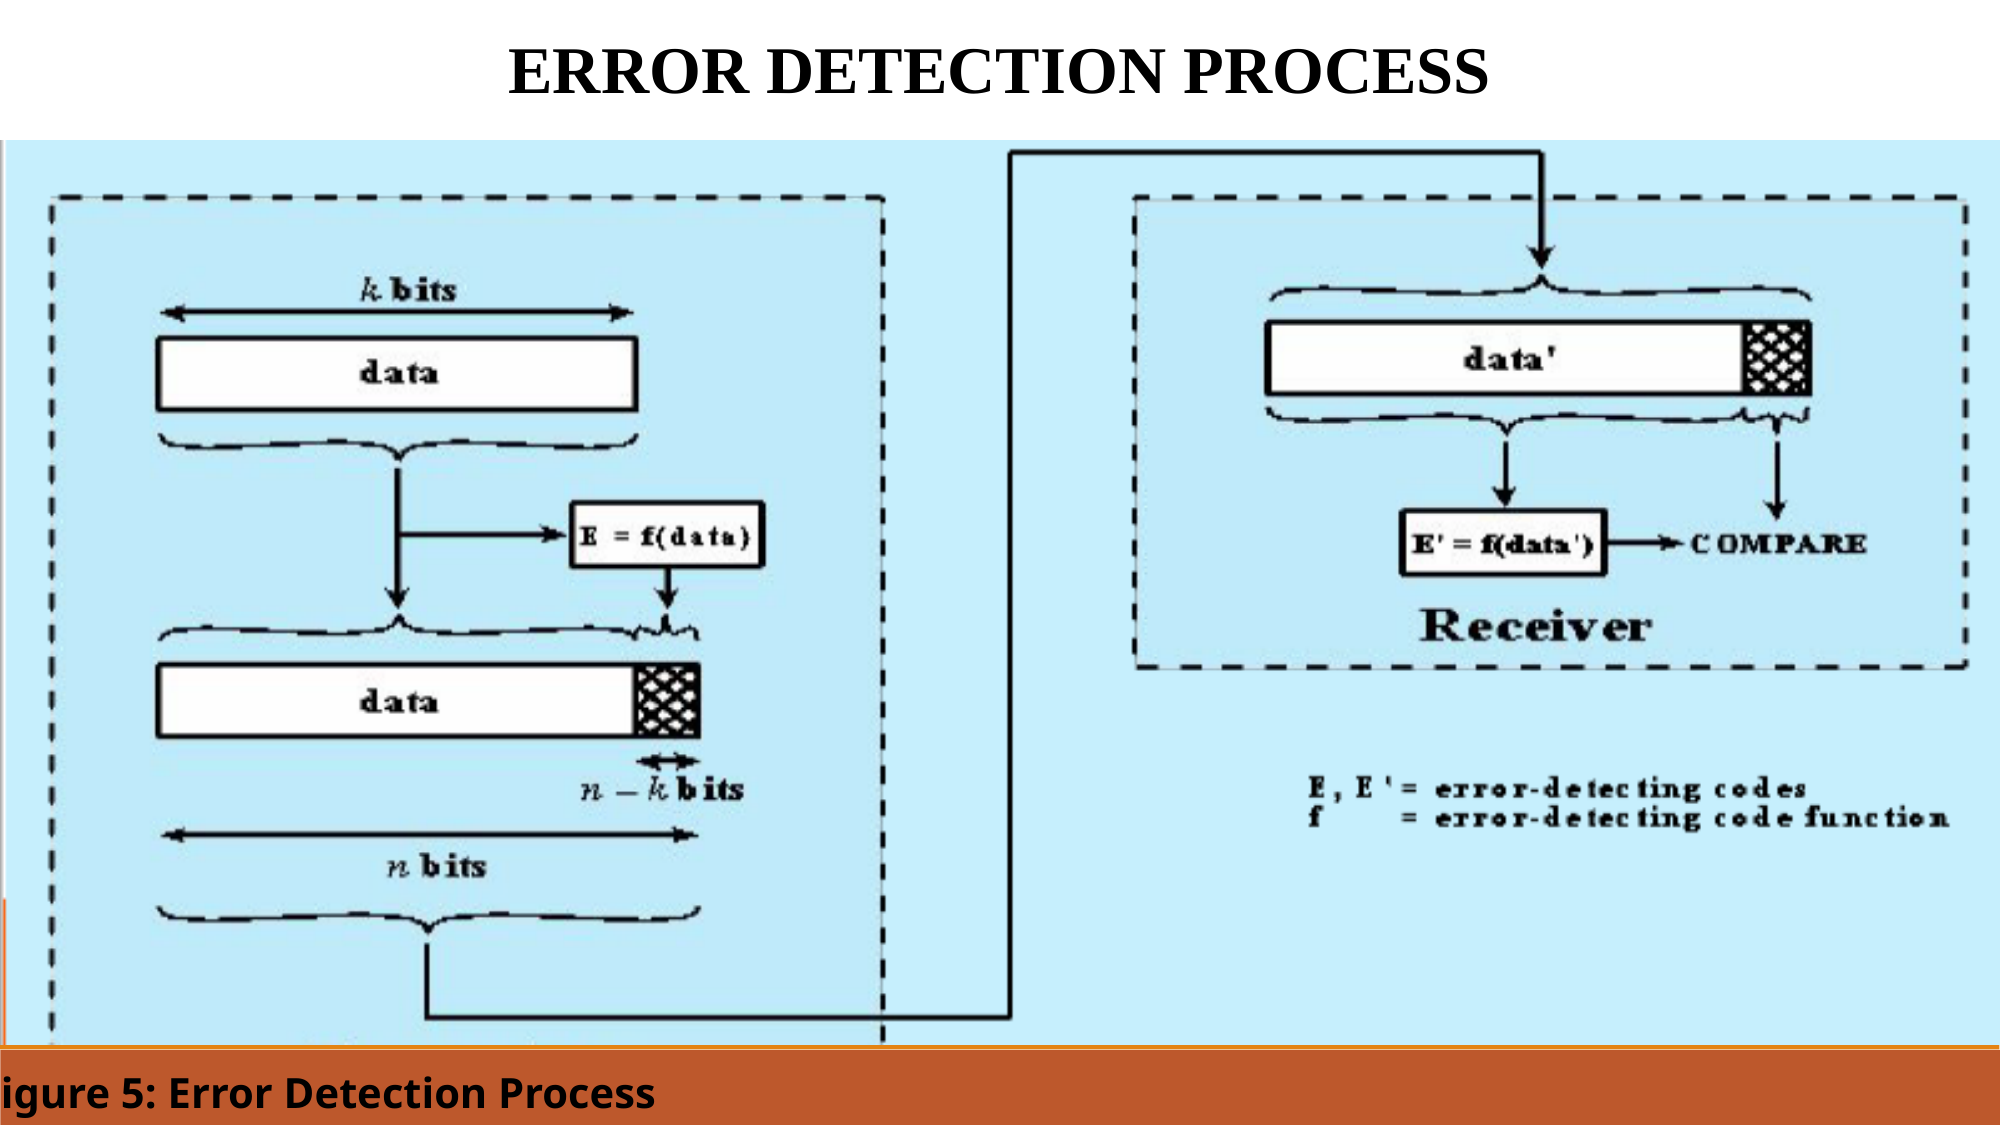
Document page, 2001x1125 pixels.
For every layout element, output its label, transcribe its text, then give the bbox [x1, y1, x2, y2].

text_box ERROR DETECTION PROCESS [0, 19, 2000, 115]
picture [0, 140, 2000, 1056]
text_box Figure 5: Error Detection Process [0, 1066, 672, 1125]
